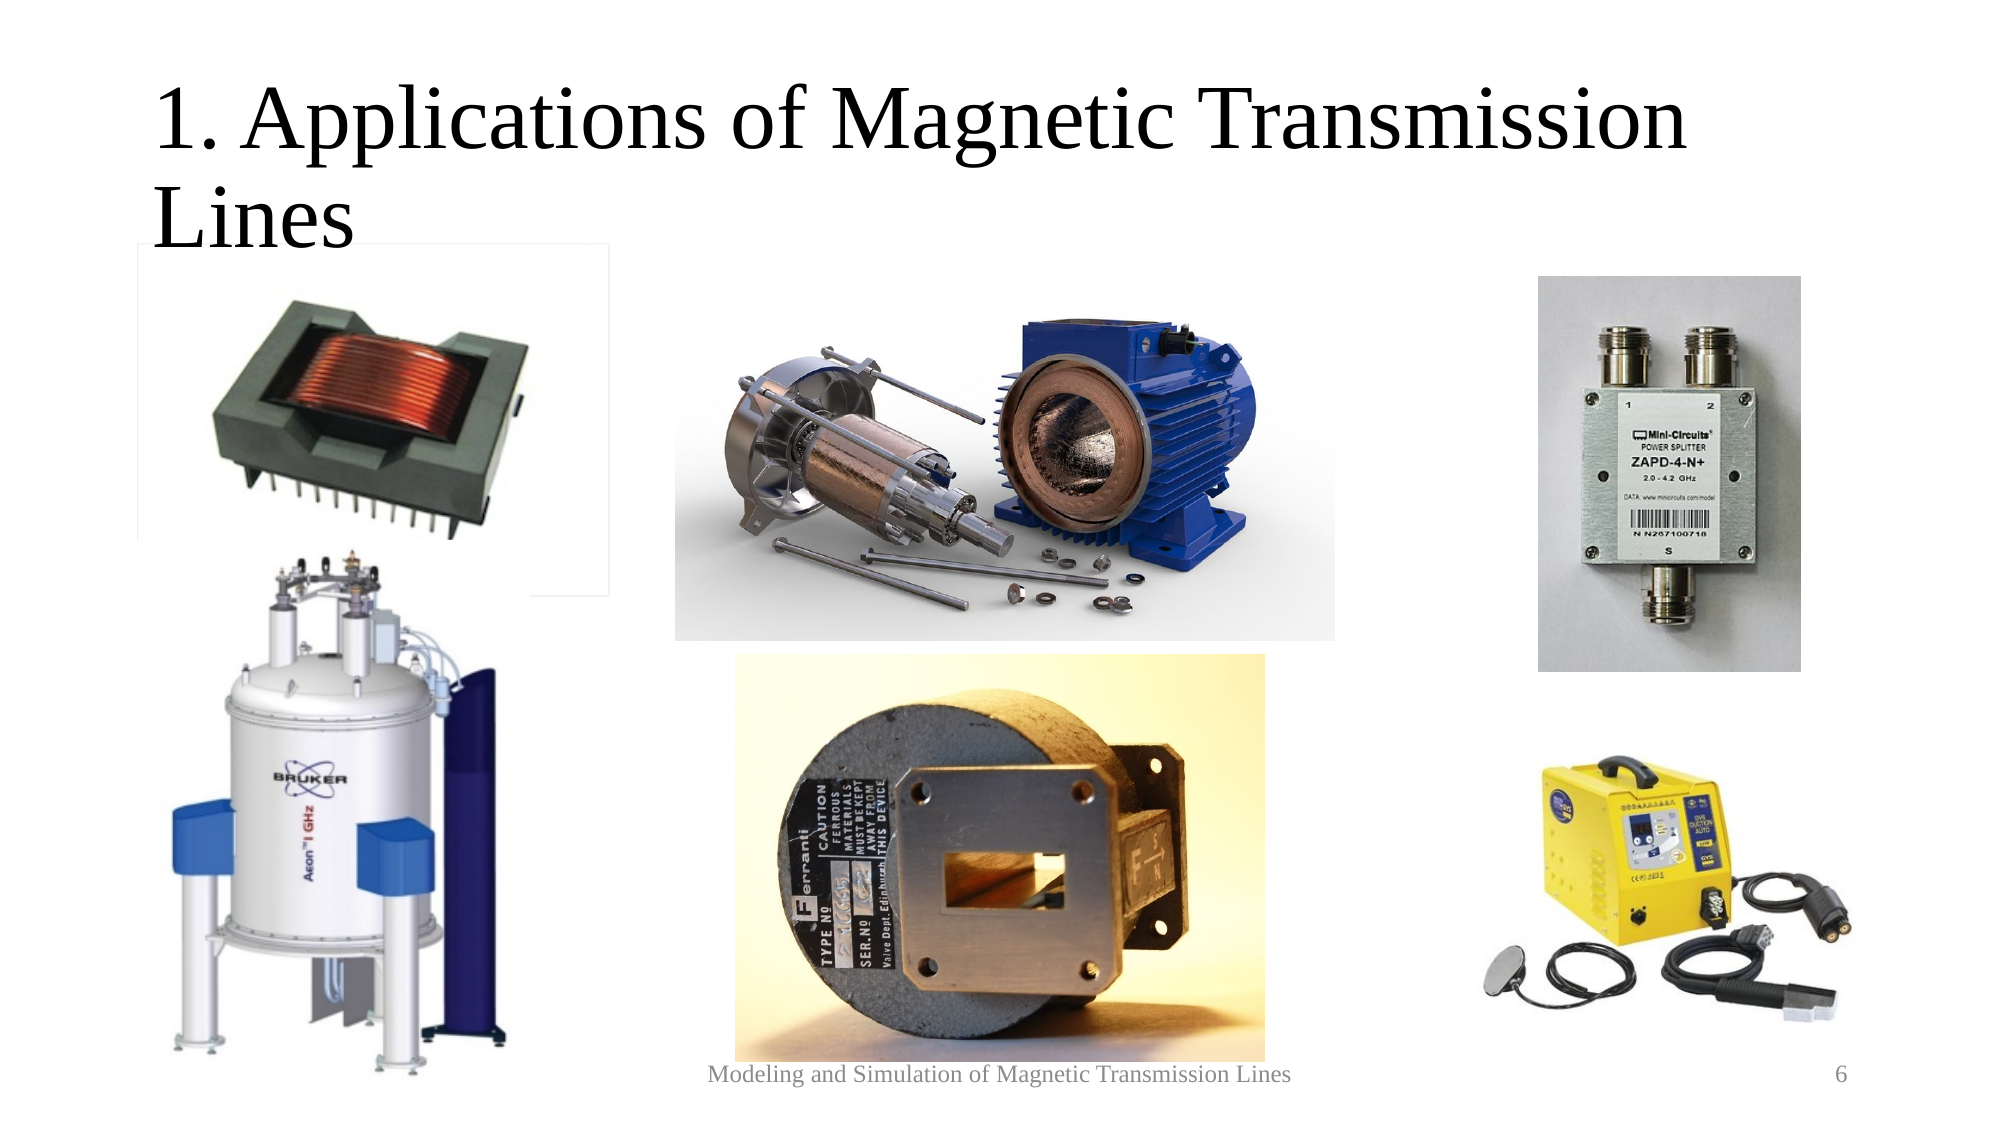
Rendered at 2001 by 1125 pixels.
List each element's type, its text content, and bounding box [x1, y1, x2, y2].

picture [675, 277, 1335, 641]
picture [137, 540, 529, 1083]
title 1. Applications of Magnetic Transmission Lines [137, 59, 1863, 278]
footer Modeling and Simulation of Magnetic Transmission Lines [662, 1042, 1338, 1103]
picture [1476, 696, 1863, 1083]
picture [735, 654, 1265, 1062]
slide_number 6 [1412, 1042, 1863, 1103]
picture [1538, 276, 1801, 672]
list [137, 243, 610, 597]
